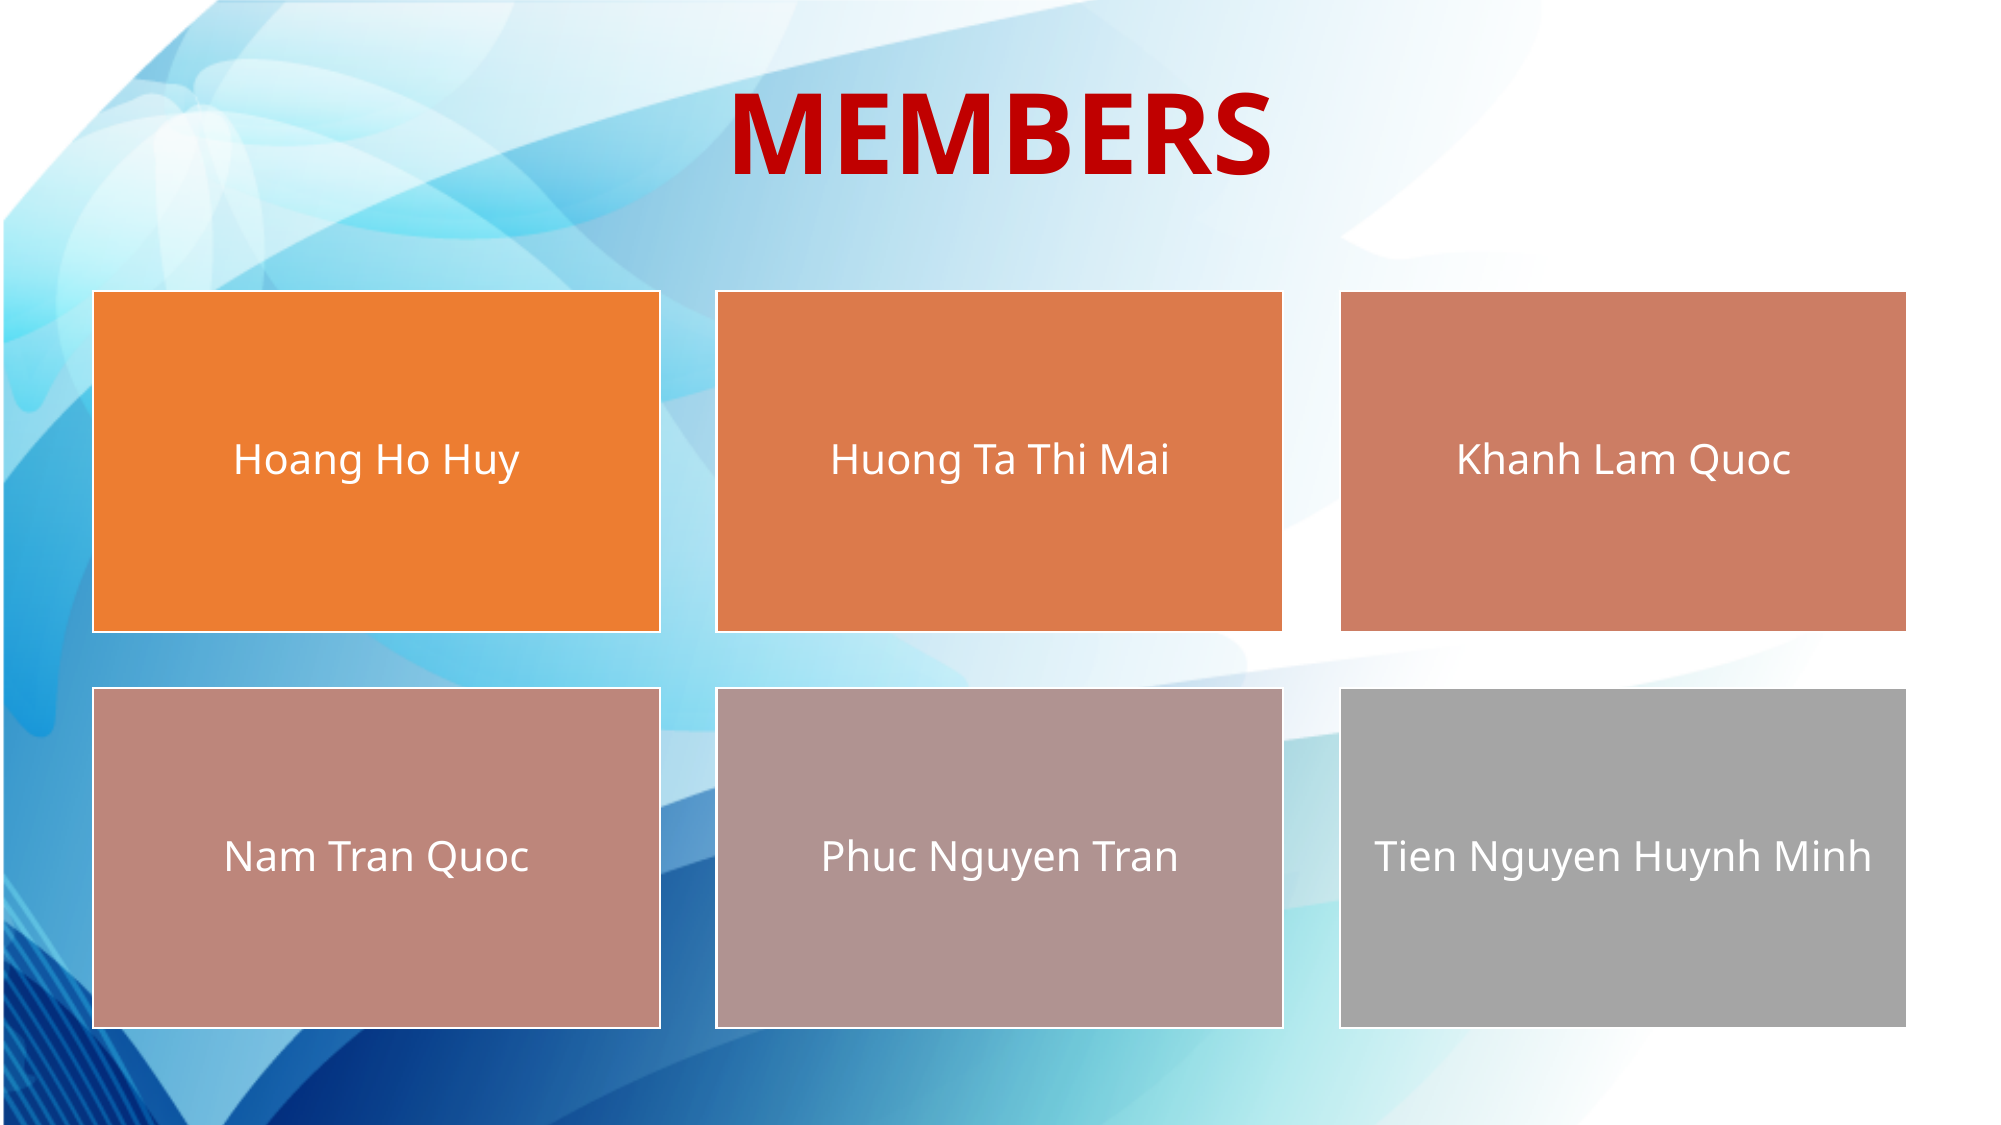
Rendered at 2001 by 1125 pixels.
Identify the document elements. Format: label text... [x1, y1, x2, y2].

text_box MEMBERS [710, 55, 1290, 205]
picture [0, 0, 2001, 1125]
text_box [92, 249, 1908, 1071]
